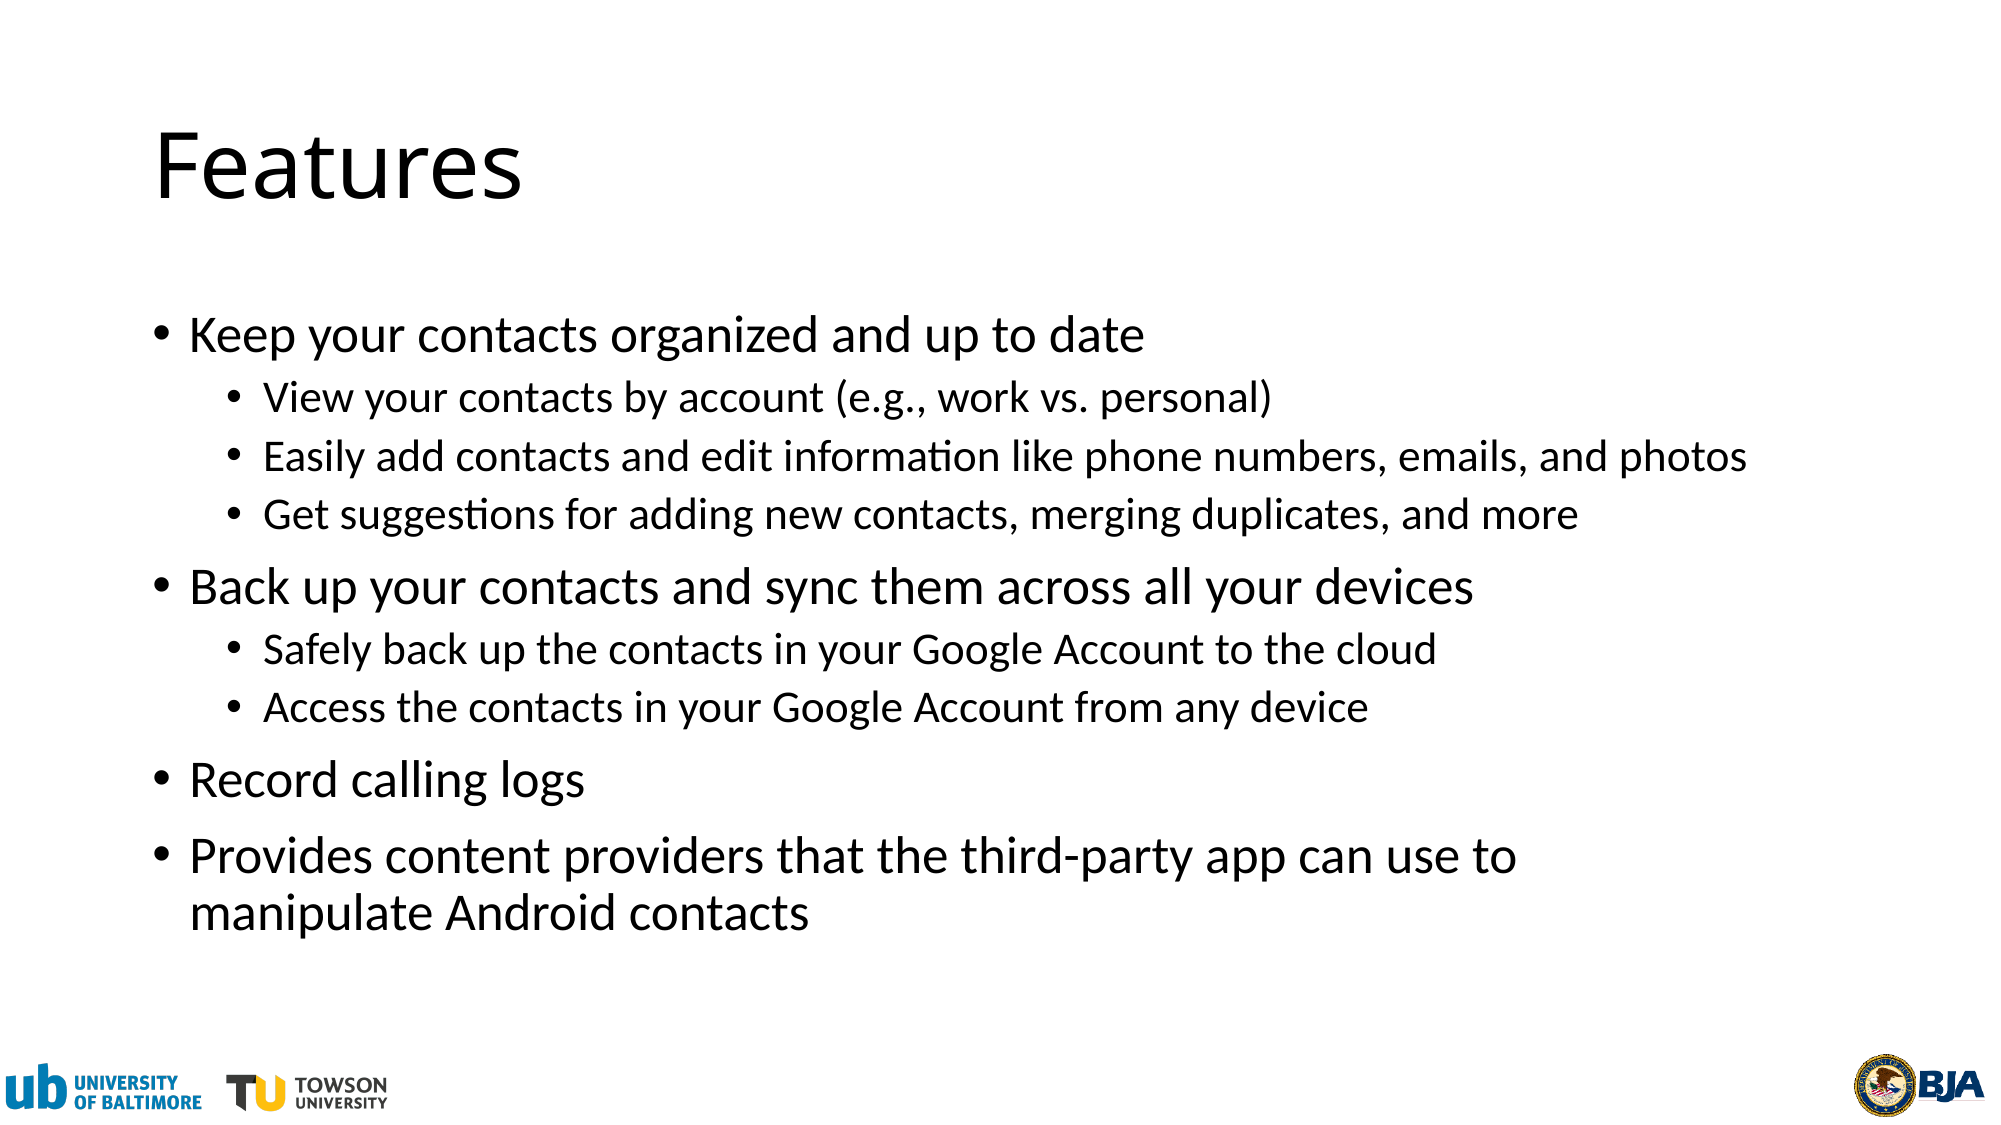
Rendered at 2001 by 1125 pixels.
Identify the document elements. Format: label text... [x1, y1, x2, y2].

list Keep your contacts organized and up to date View your contacts by account (e.g., work vs. personal) Easily add contacts and edit information like phone numbers, emails, and photos Get suggestions for adding new contacts, merging duplicates, and more Back up your contacts and sync them across all your devices Safely back up the contacts in your Google Account to the cloud Access the contacts in your Google Account from any device Record calling logs Provides content providers that the third-party app can use to manipulate Android contacts [137, 299, 1781, 963]
title Features [137, 59, 1863, 278]
picture [0, 1031, 407, 1125]
picture [1854, 1054, 1986, 1117]
